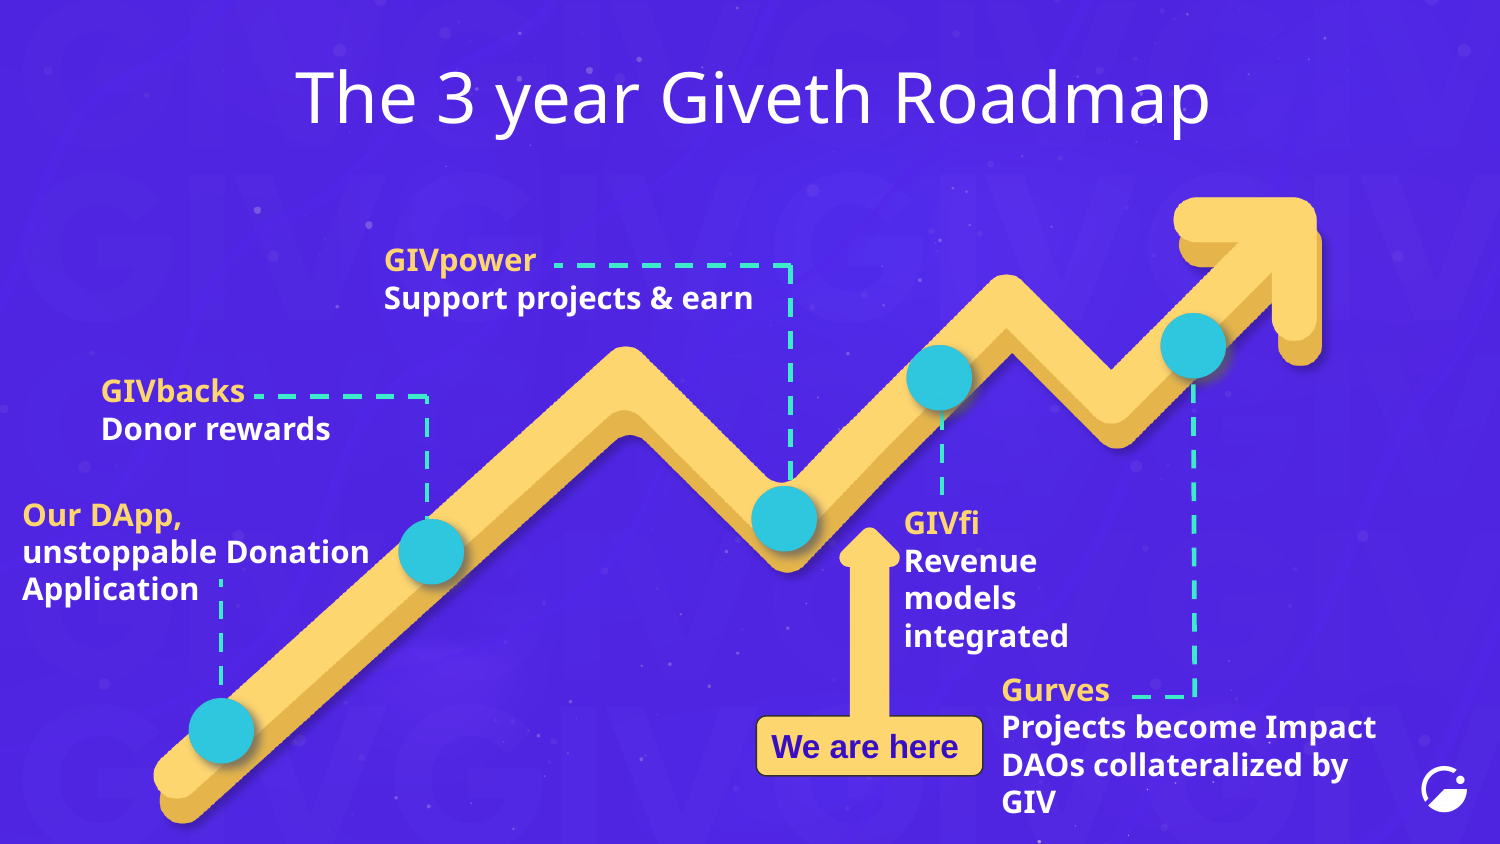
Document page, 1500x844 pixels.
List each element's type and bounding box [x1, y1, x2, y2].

picture [0, 0, 1500, 844]
text_box [756, 710, 984, 782]
